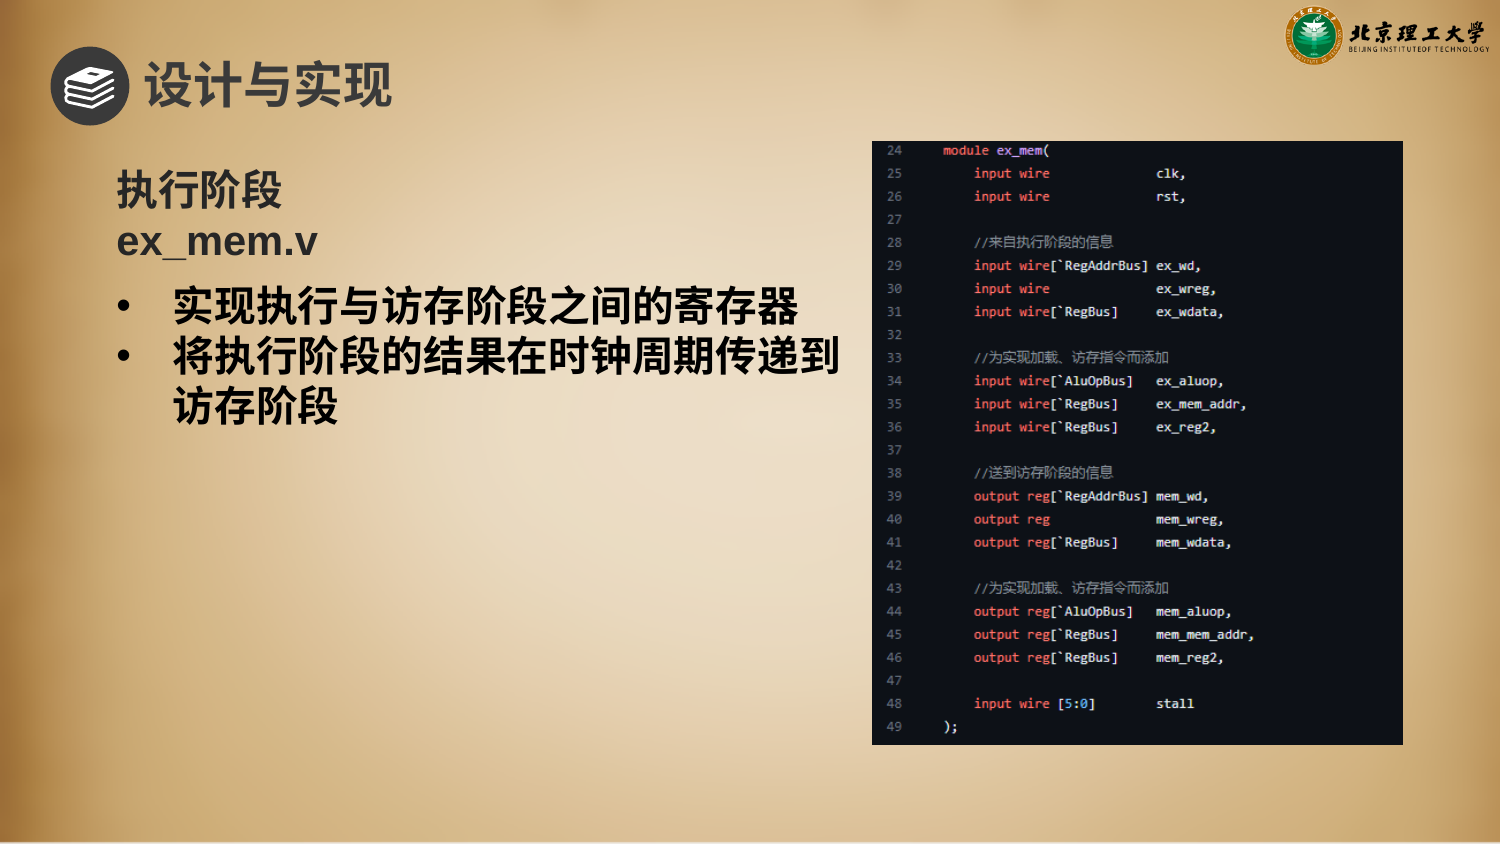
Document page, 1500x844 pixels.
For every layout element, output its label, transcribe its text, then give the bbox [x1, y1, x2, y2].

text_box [51, 47, 129, 125]
text_box 设计与实现 [128, 46, 411, 121]
picture [0, 0, 1500, 844]
text_box 实现执行与访存阶段之间的寄存器 将执行阶段的结果在时钟周期传递到访存阶段 [101, 272, 862, 801]
text_box 执行阶段 ex_mem.v [101, 156, 377, 272]
